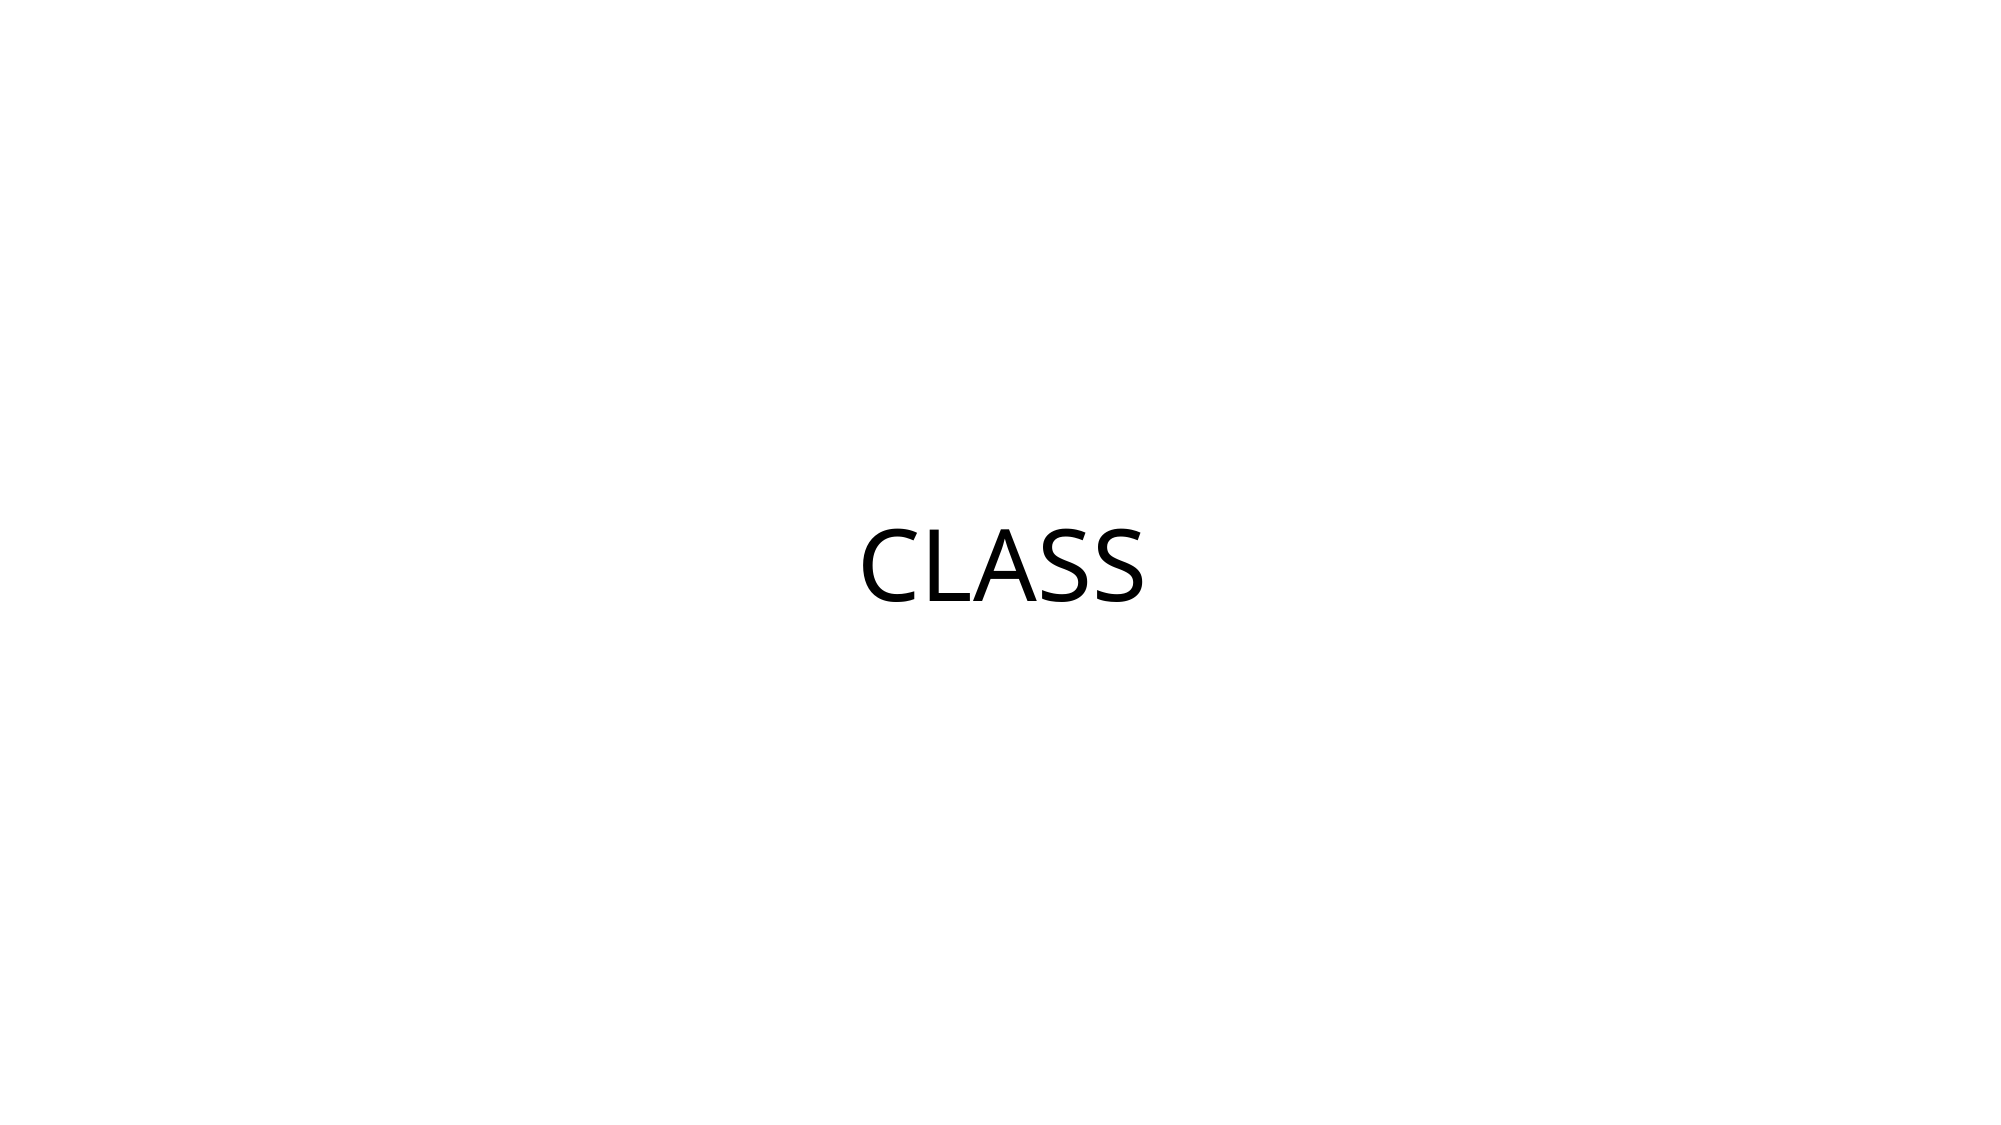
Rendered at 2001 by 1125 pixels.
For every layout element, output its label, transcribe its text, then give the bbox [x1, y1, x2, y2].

text_box CLASS [843, 494, 1209, 629]
